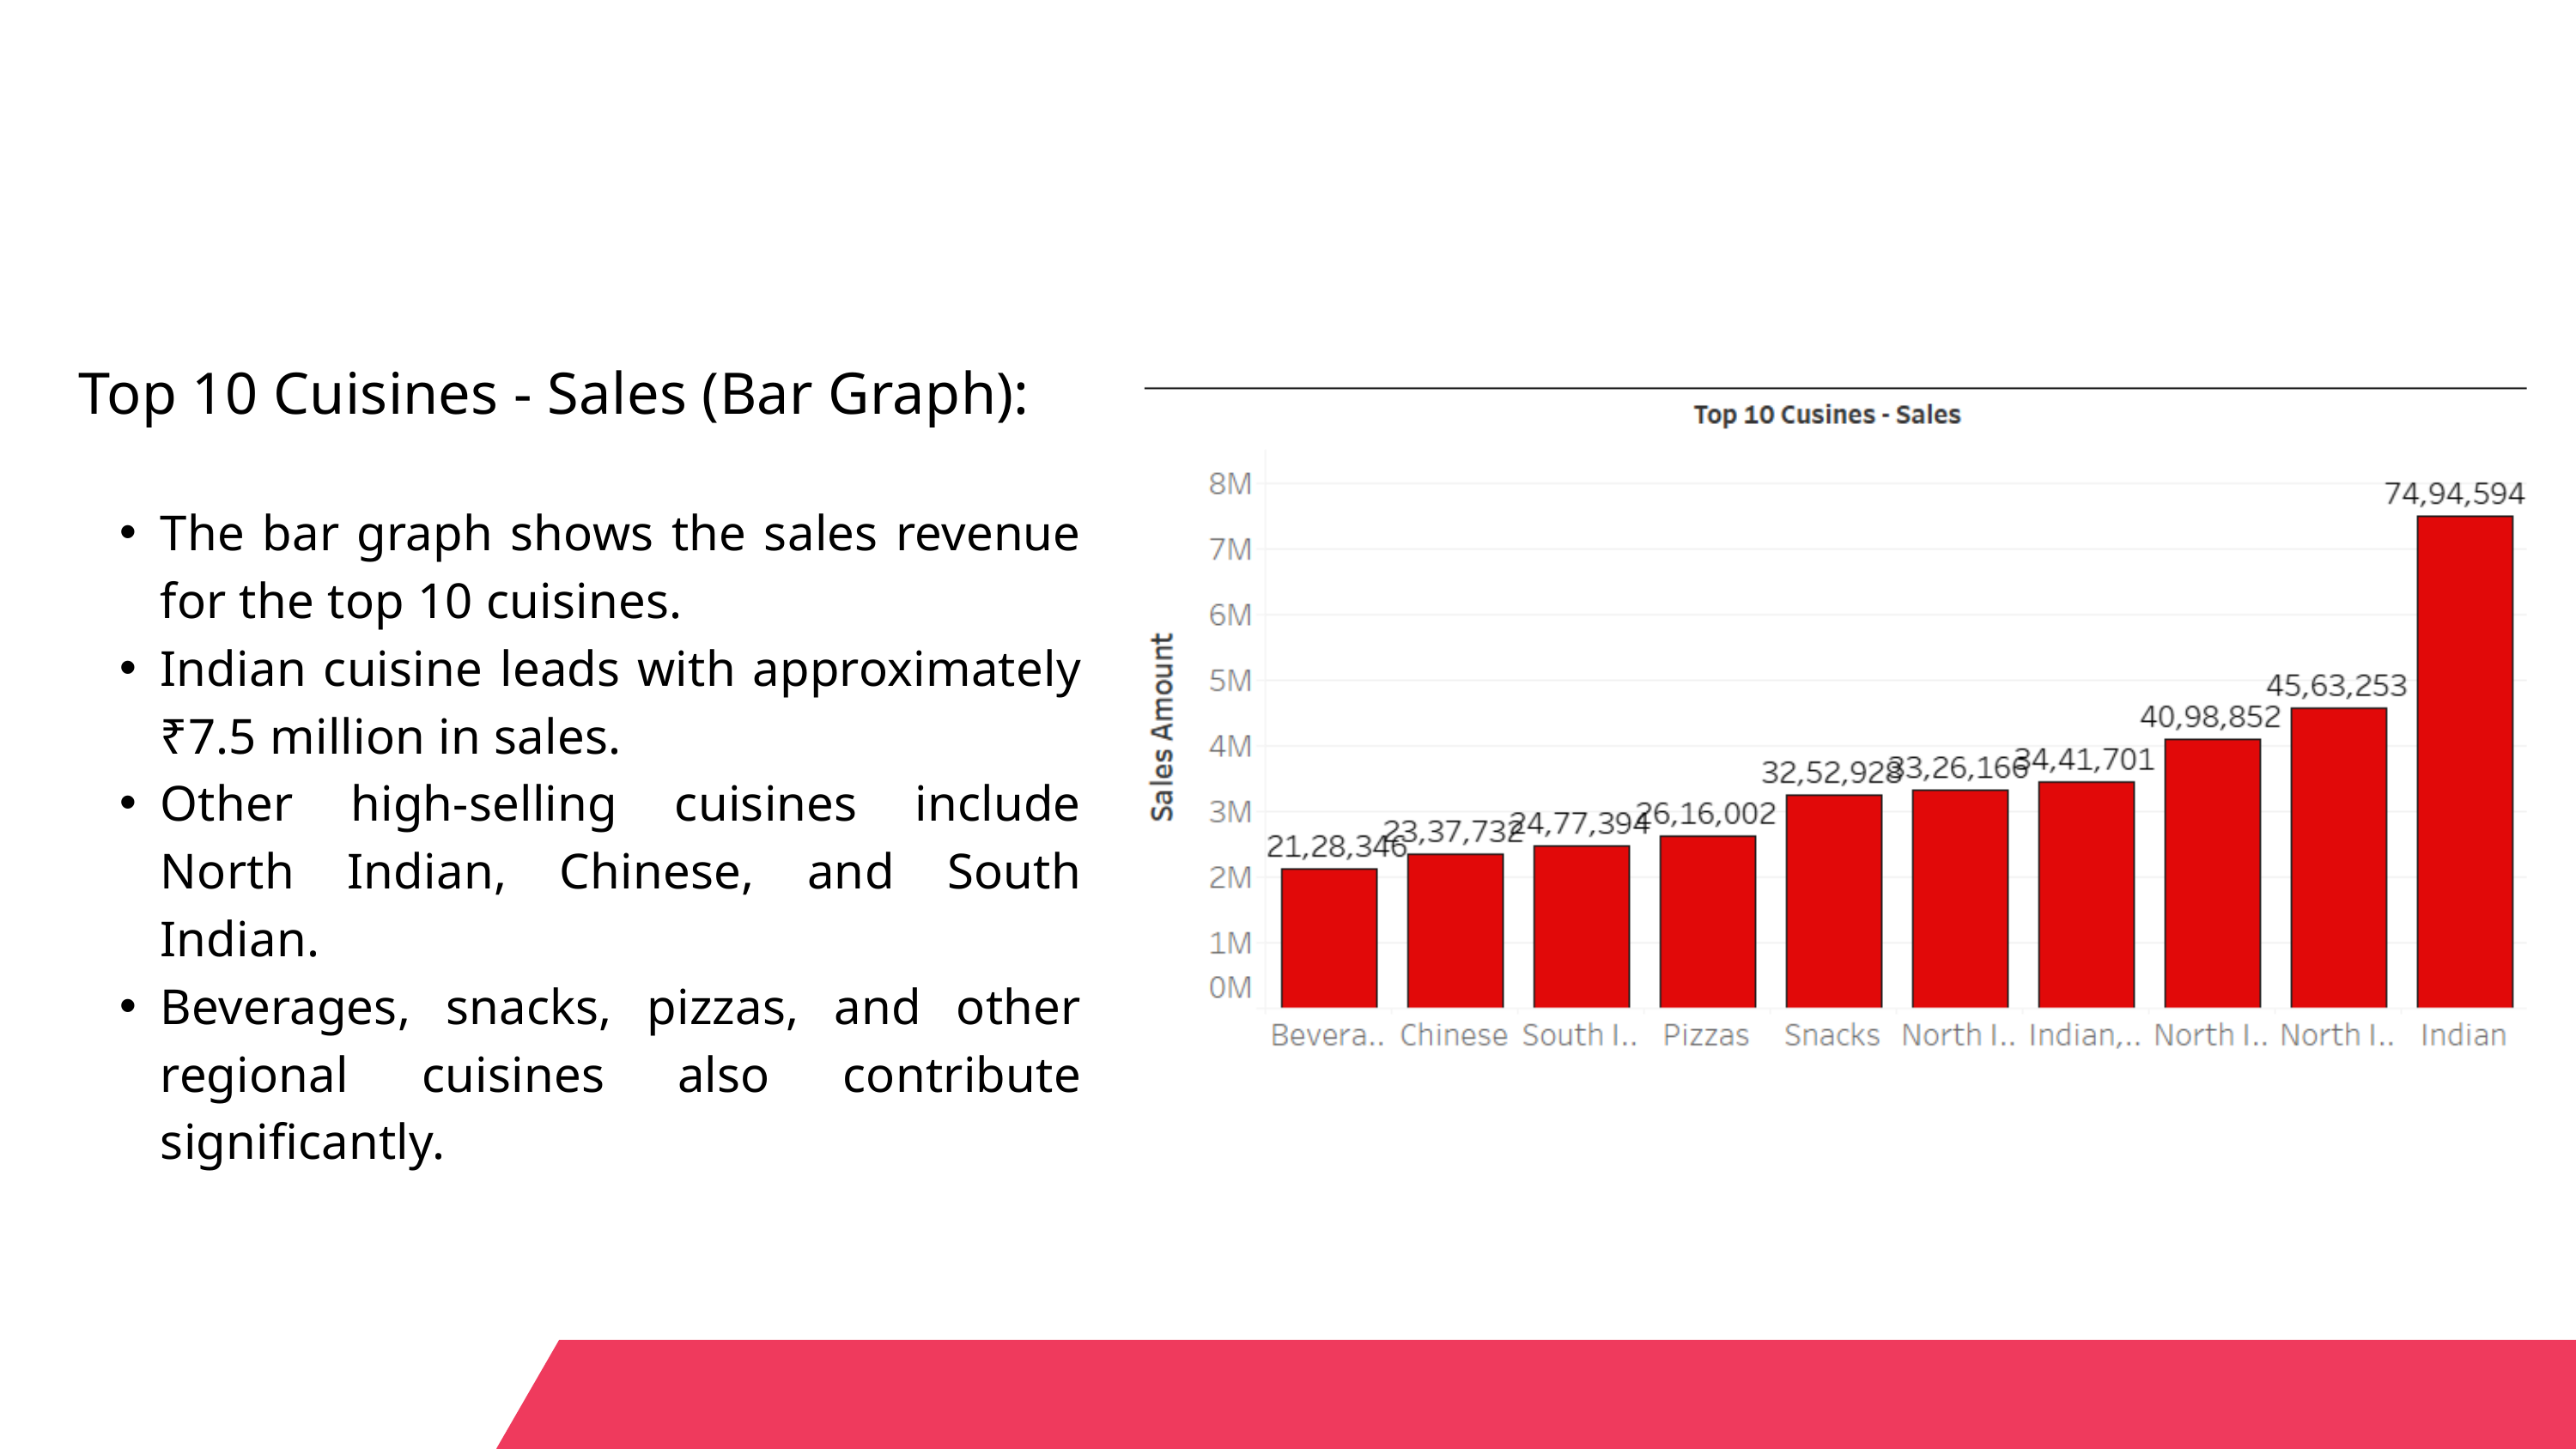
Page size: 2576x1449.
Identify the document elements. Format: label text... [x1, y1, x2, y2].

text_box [495, 1339, 2576, 1449]
text_box Top 10 Cuisines - Sales (Bar Graph): The bar graph shows the sales revenue for the top 10 cuisines. Indian cuisine leads with approximately ₹7.5 million in sales. Other high-selling cuisines include North Indian, Chinese, and South Indian. Beverages, snacks, pizzas, and other regional cuisines also contribute significantly. [78, 345, 1083, 1169]
text_box [1144, 385, 2527, 1069]
